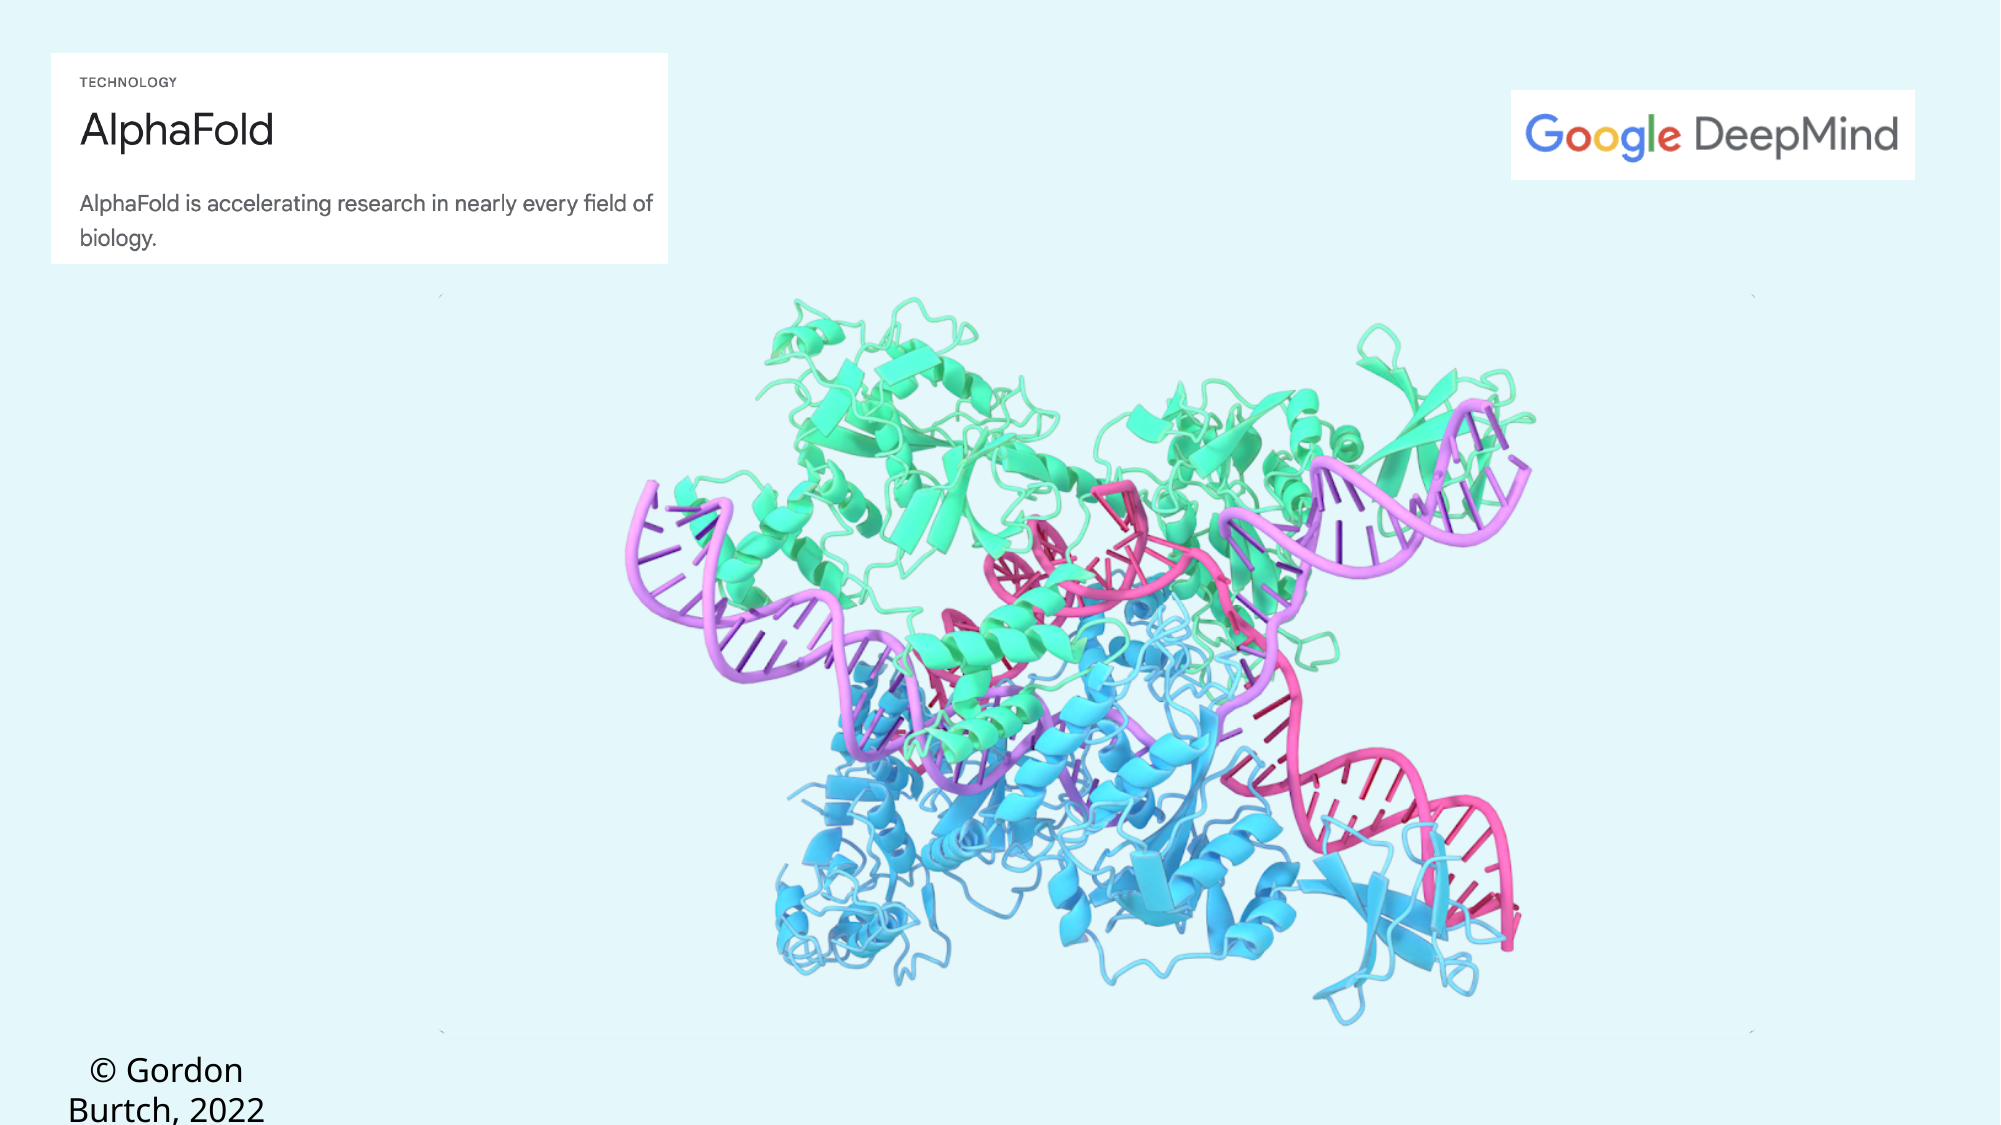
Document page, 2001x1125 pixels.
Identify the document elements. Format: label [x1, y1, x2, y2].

picture [437, 293, 1756, 1035]
picture [1511, 90, 1915, 181]
picture [51, 53, 668, 264]
